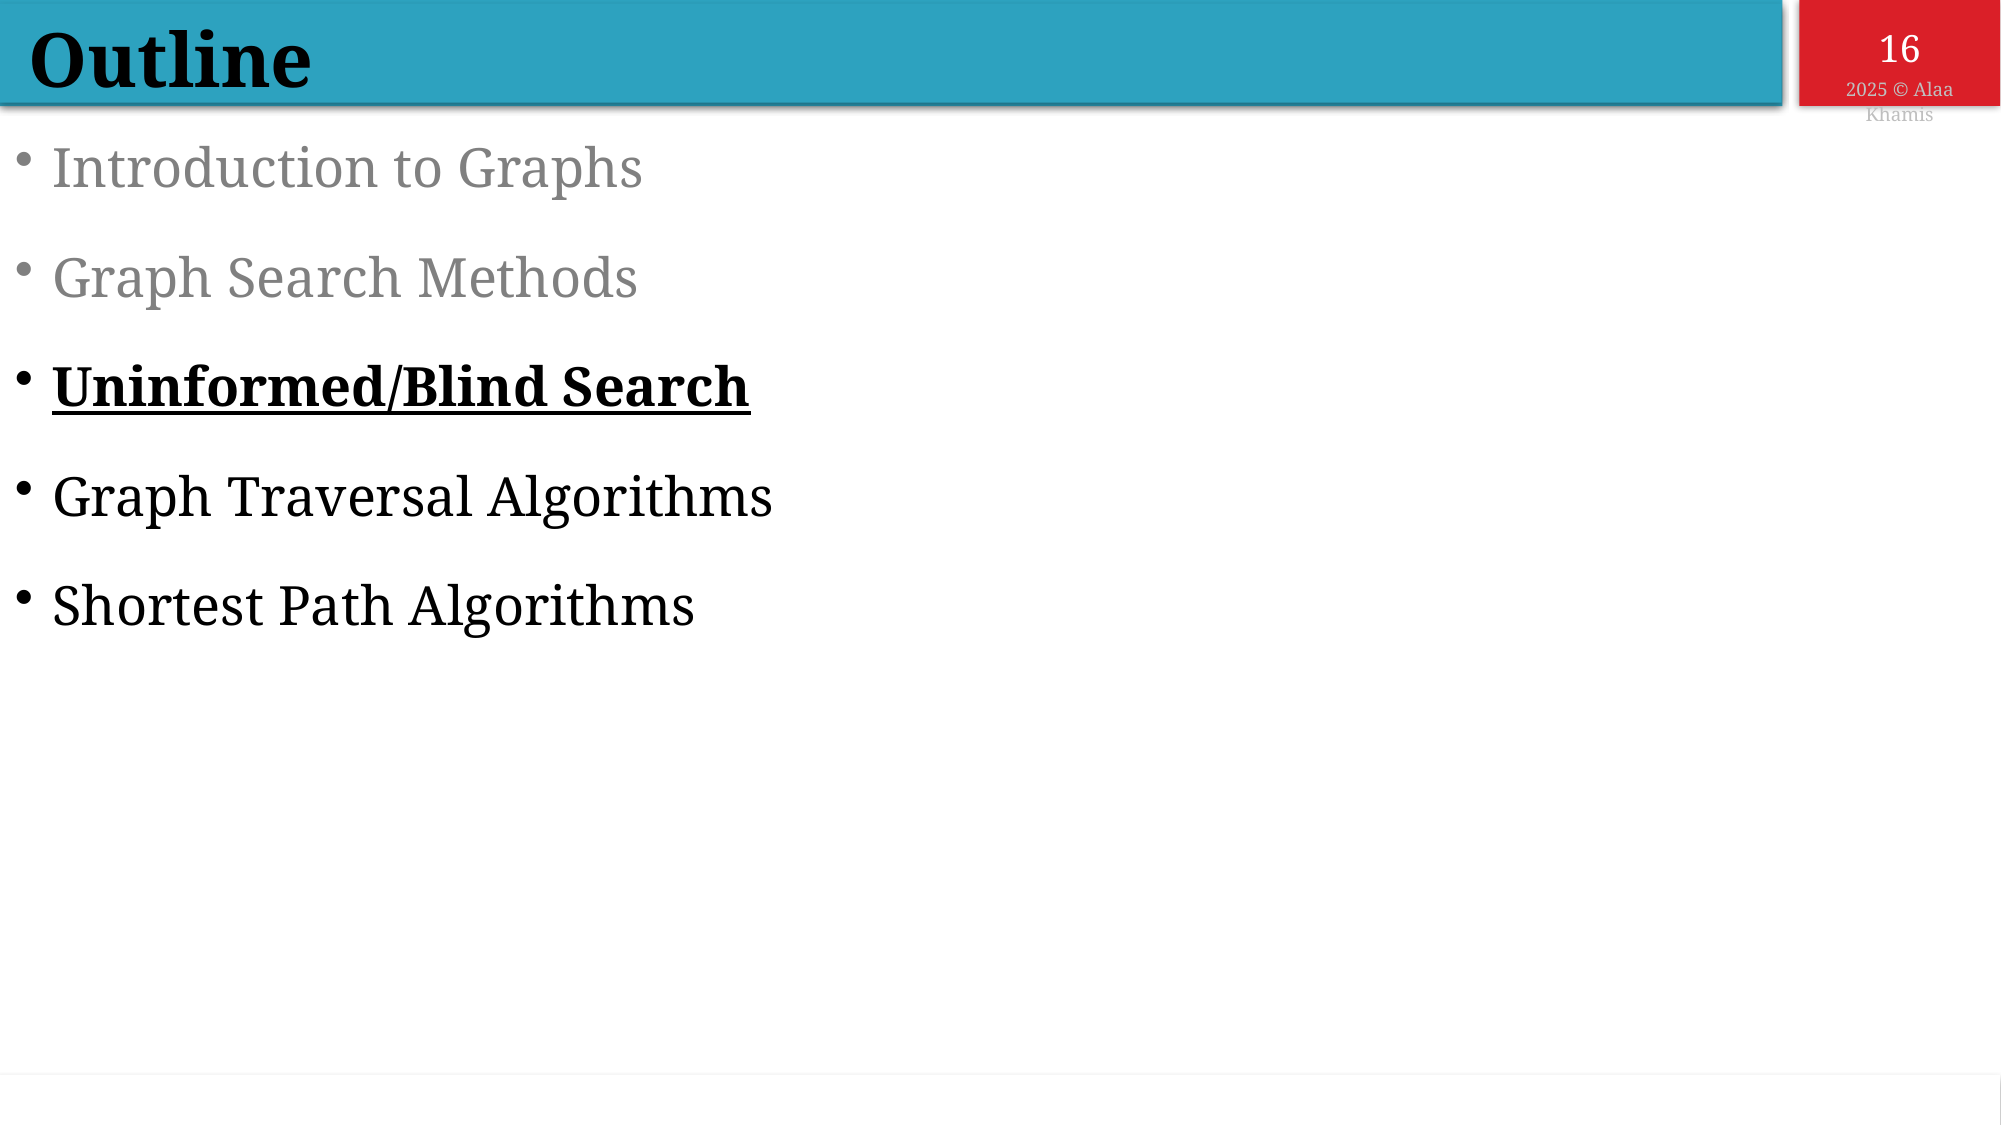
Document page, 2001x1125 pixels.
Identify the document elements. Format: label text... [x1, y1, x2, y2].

text_box Outline [0, 1, 1785, 106]
text_box Introduction to Graphs Graph Search Methods Uninformed/Blind Search Graph Traversal Algorithms Shortest Path Algorithms [0, 106, 2000, 644]
